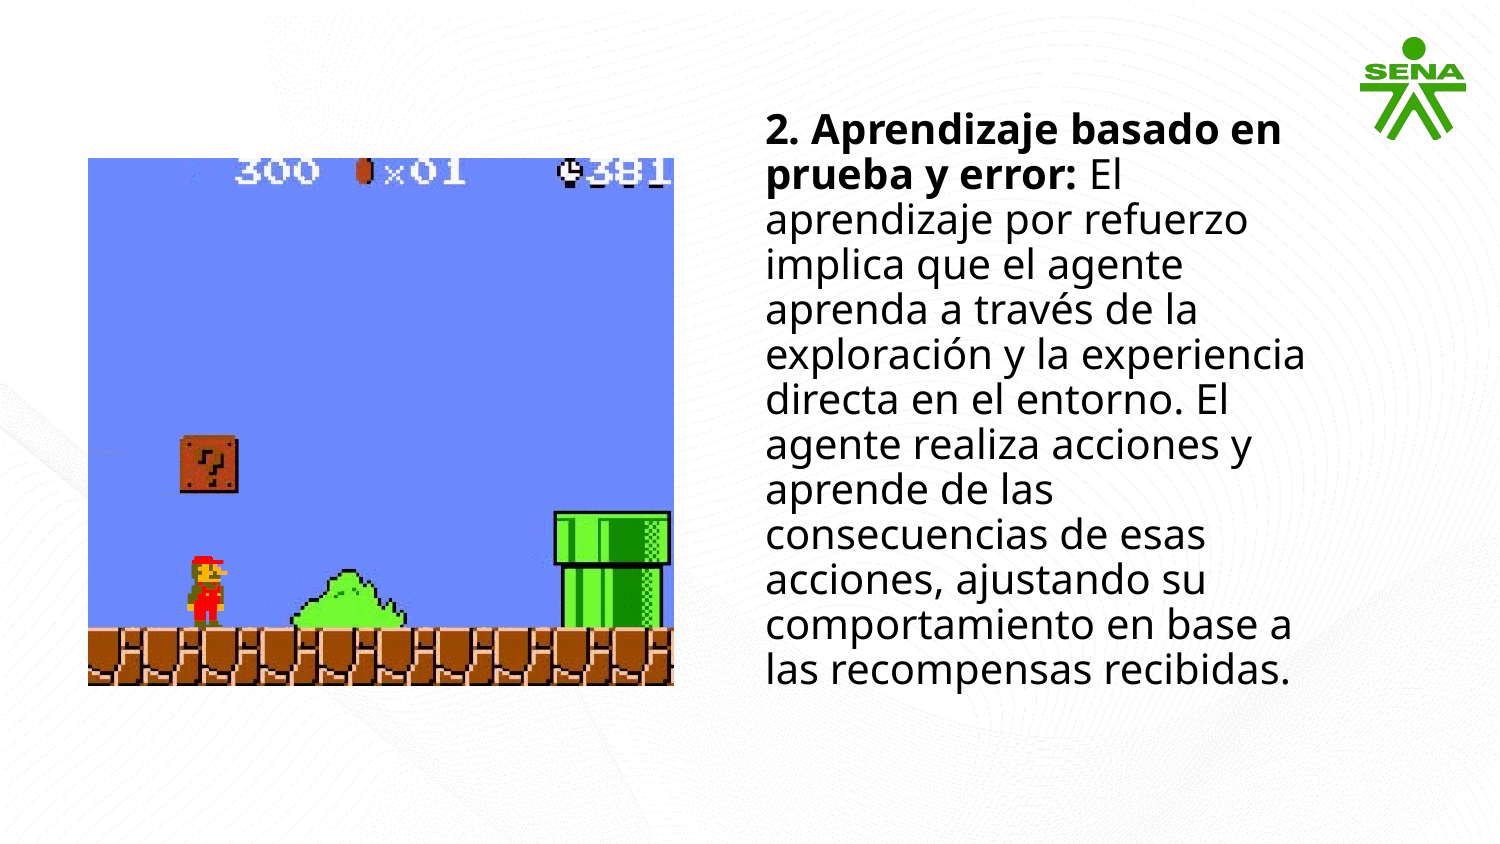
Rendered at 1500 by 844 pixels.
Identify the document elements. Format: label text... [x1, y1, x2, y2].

picture [0, 0, 1500, 844]
text_box 2. Aprendizaje basado en prueba y error: El aprendizaje por refuerzo implica que el agente aprenda a través de la exploración y la experiencia directa en el entorno. El agente realiza acciones y aprende de las consecuencias de esas acciones, ajustando su comportamiento en base a las recompensas recibidas. [749, 93, 1352, 709]
